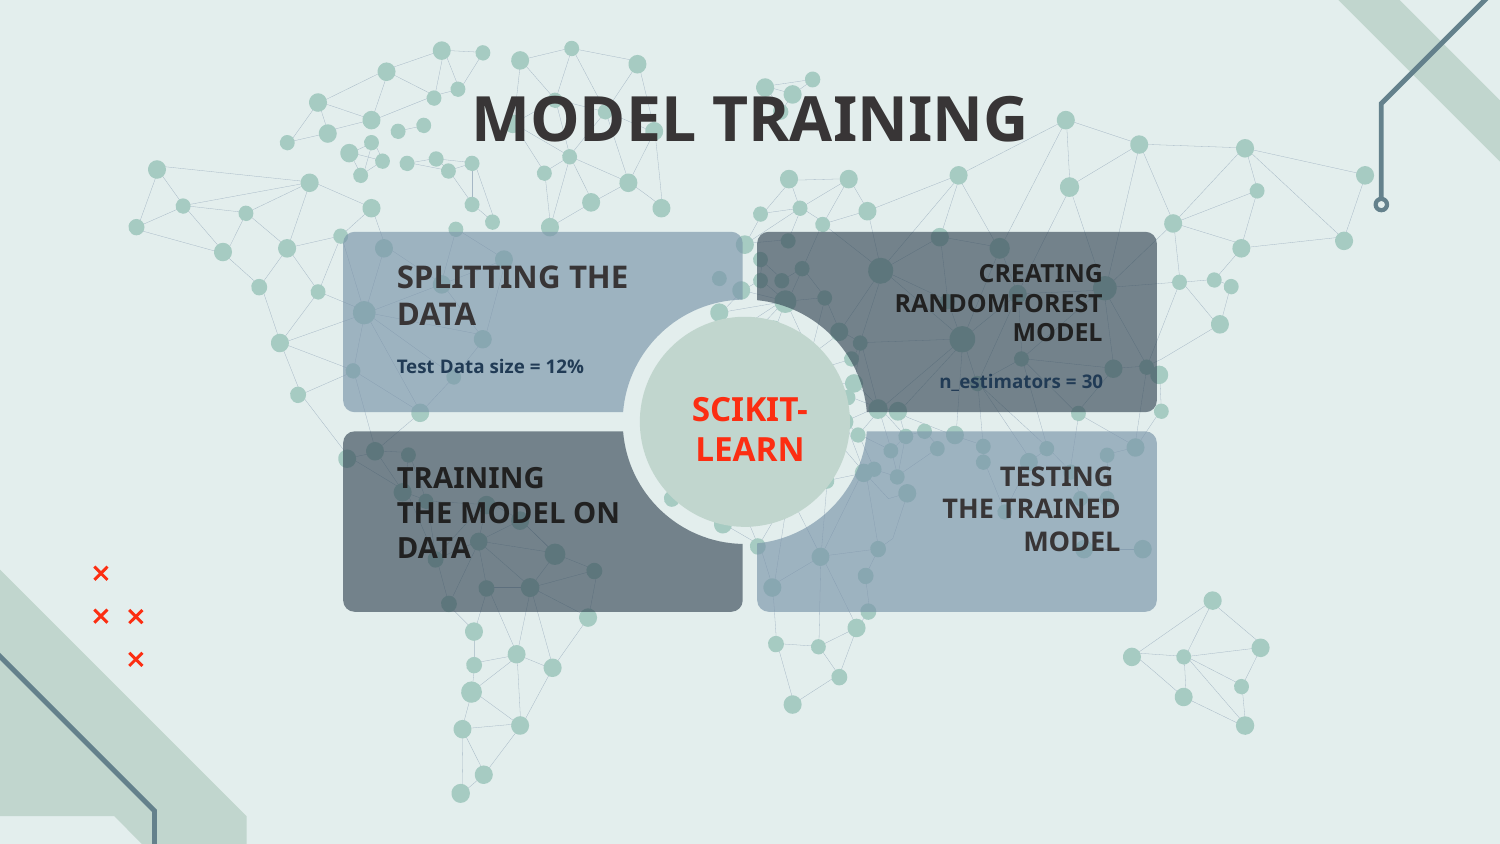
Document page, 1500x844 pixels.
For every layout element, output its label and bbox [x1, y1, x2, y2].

text_box [125, 40, 1375, 804]
text_box [342, 231, 1157, 613]
